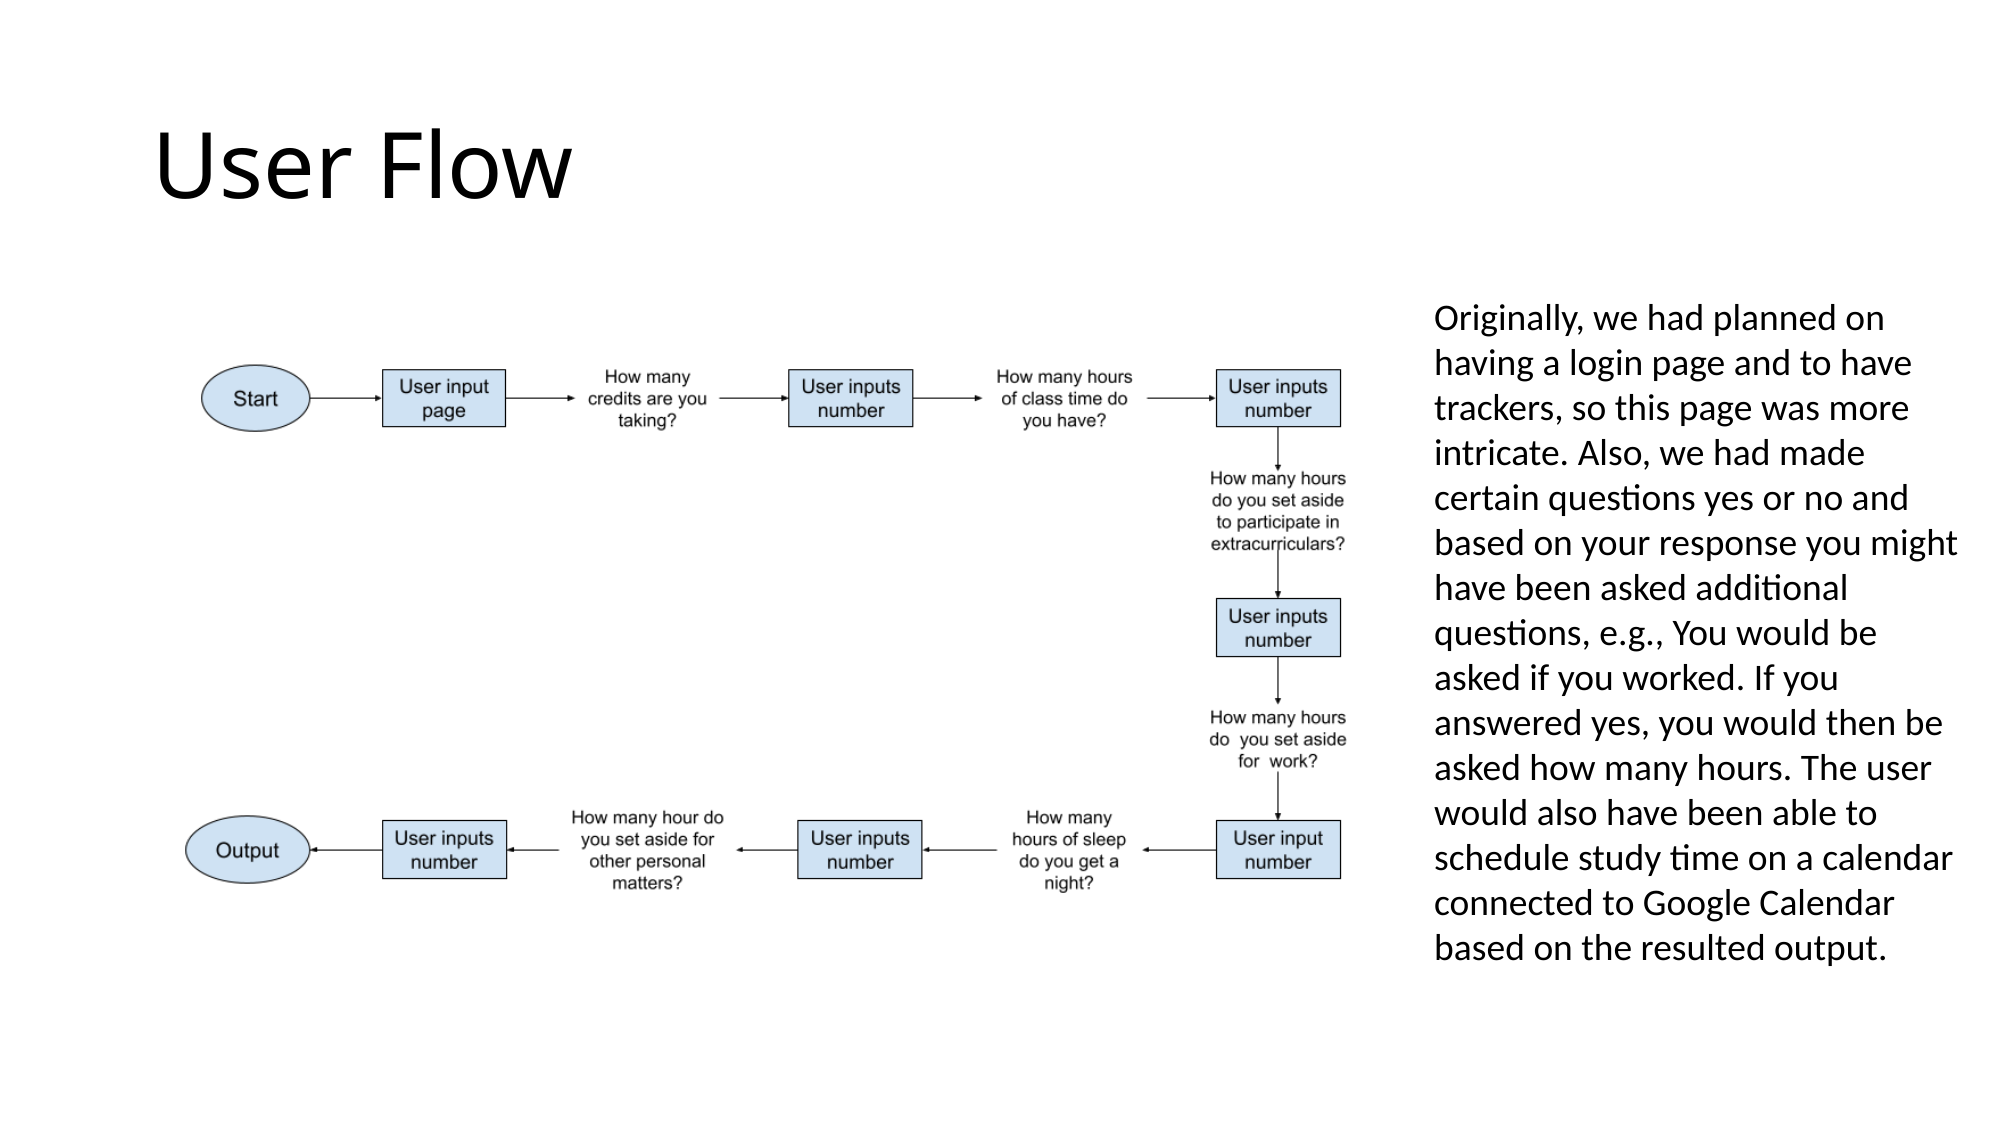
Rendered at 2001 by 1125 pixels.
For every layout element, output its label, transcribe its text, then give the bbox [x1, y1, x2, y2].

title User Flow [137, 59, 1863, 278]
text_box Originally, we had planned on having a login page and to have trackers, so this page was more intricate. Also, we had made certain questions yes or no and based on your response you might have been asked additional questions, e.g., You would be asked if you worked. If you answered yes, you would then be asked how many hours. The user would also have been able to schedule study time on a calendar connected to Google Calendar based on the resulted output. [1419, 285, 1975, 976]
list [137, 285, 1394, 955]
